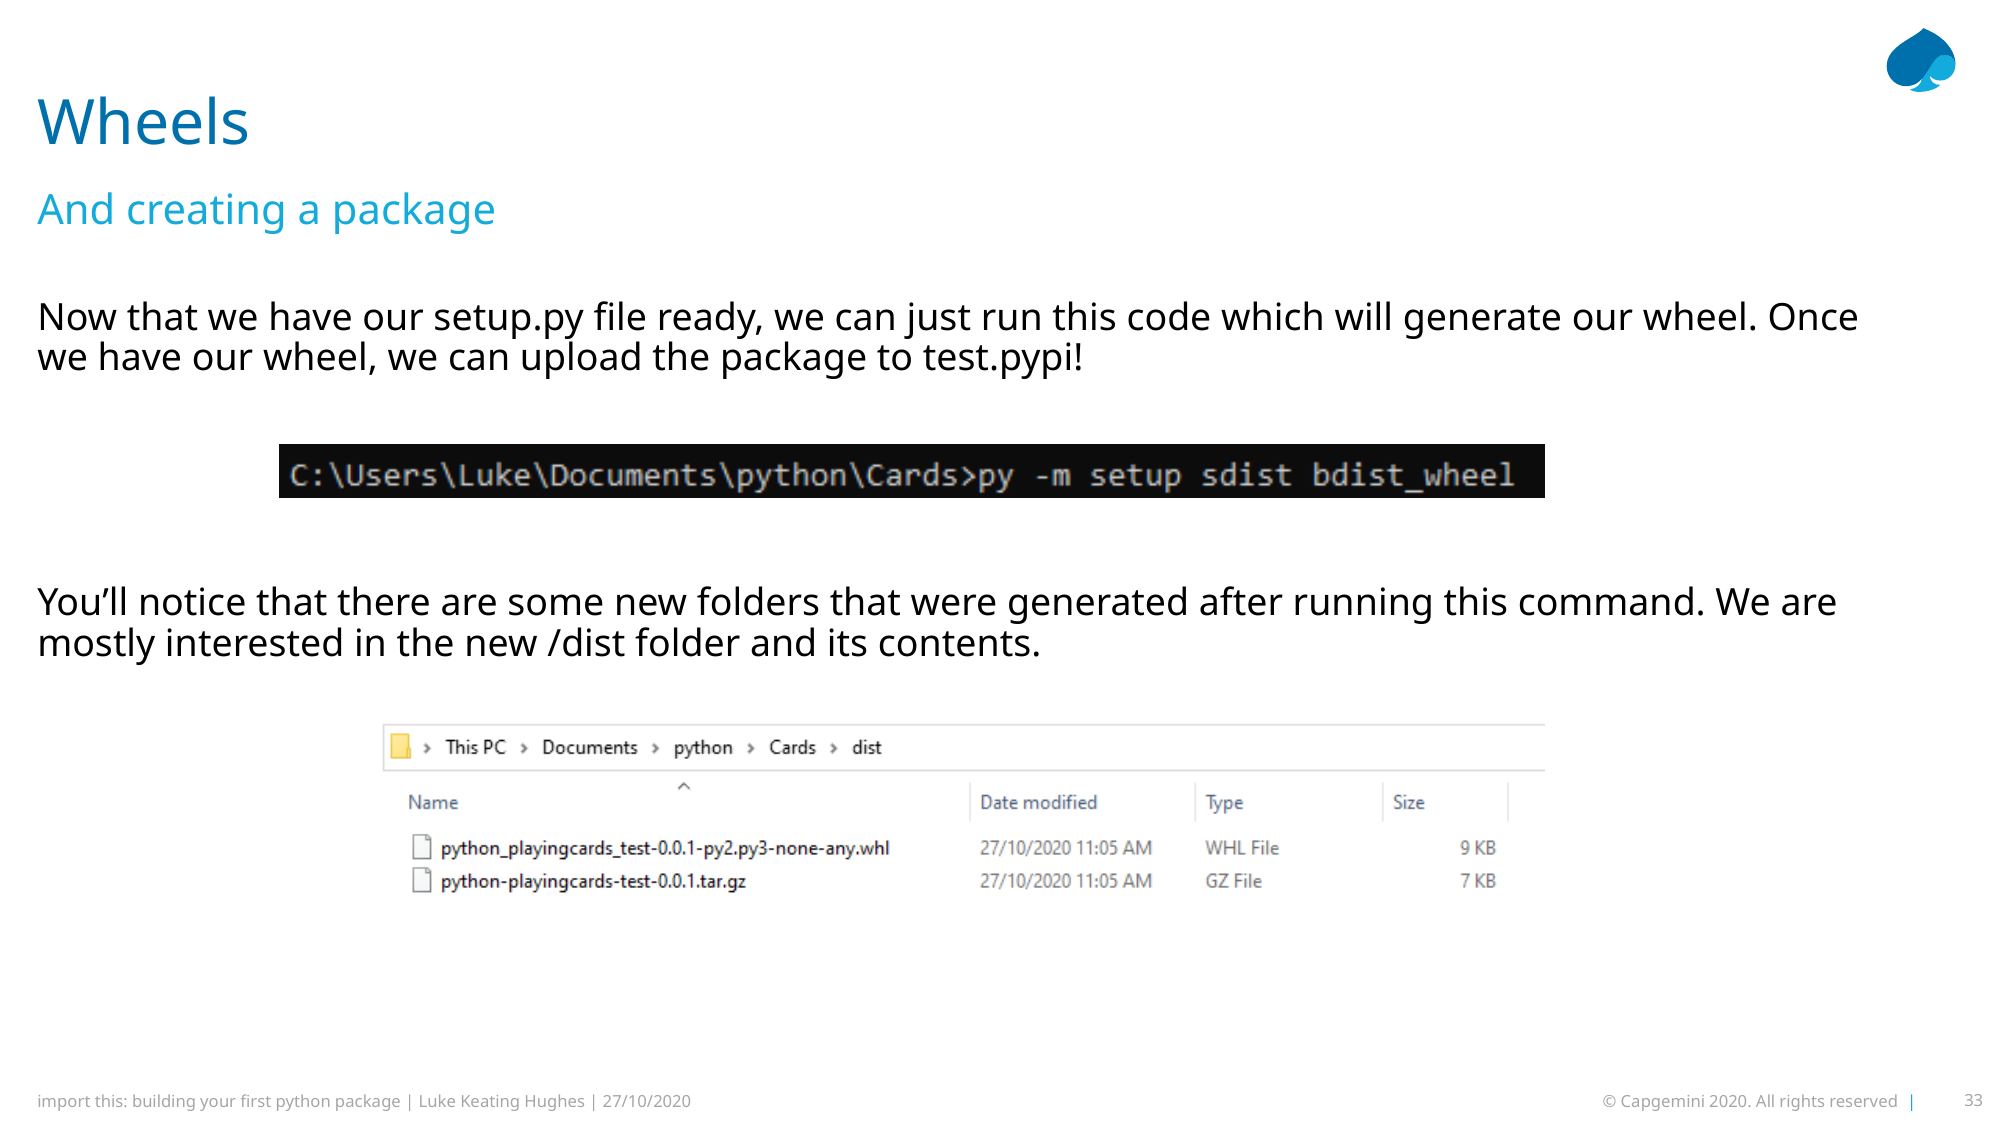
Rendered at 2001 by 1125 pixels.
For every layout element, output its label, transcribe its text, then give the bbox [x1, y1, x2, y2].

picture [380, 718, 1545, 932]
list Now that we have our setup.py file ready, we can just run this code which will generate our wheel. Once we have our wheel, we can upload the package to test.pypi! You’ll notice that there are some new folders that were generated after running this command. We are mostly interested in the new /dist folder and its contents. [37, 297, 1898, 1031]
title Wheels [37, 0, 1863, 182]
list And creating a package [37, 188, 1957, 272]
picture [279, 444, 1545, 498]
